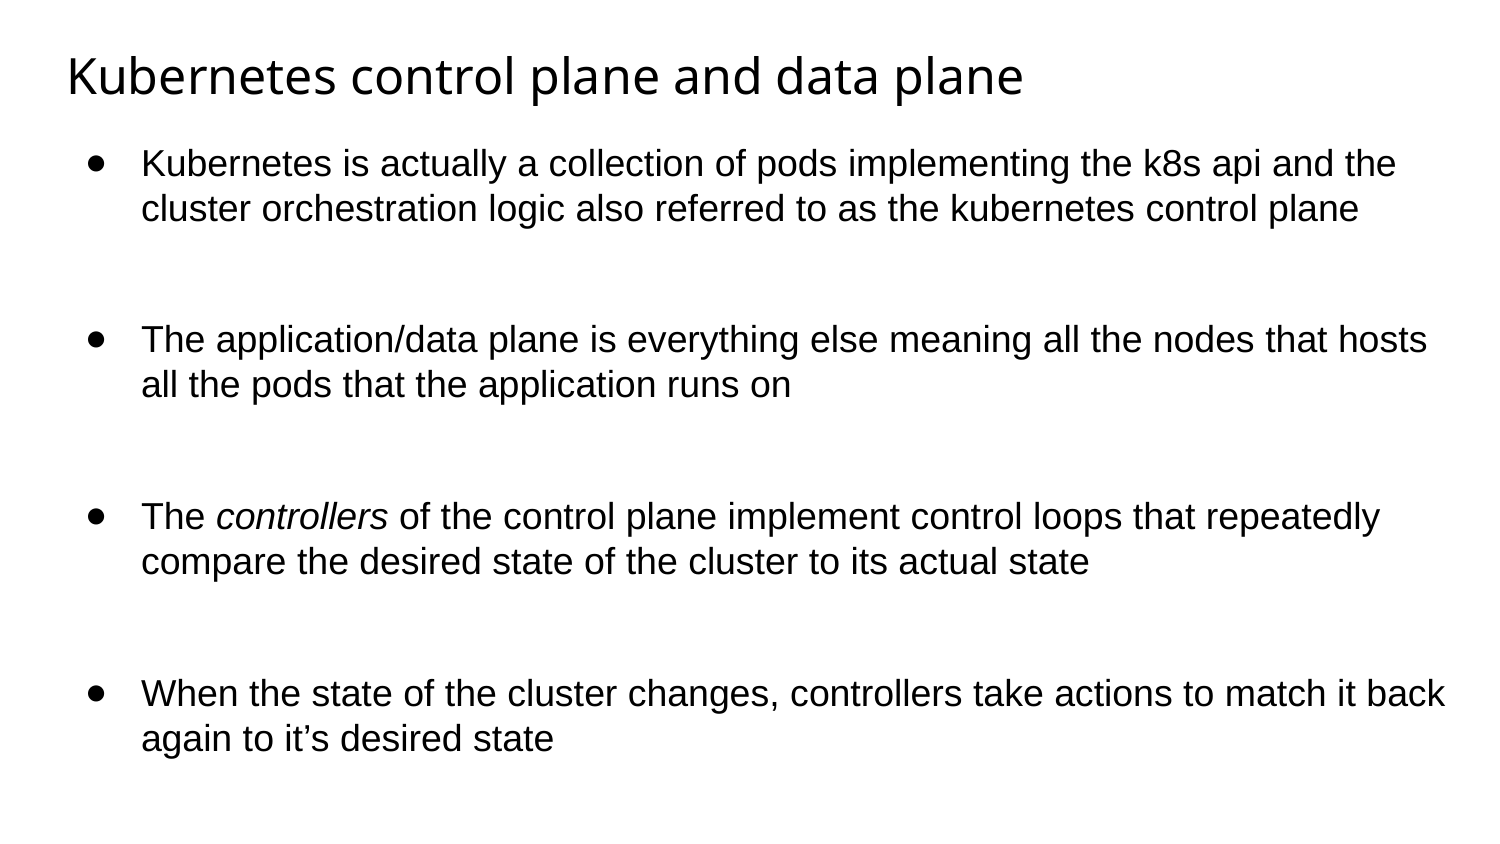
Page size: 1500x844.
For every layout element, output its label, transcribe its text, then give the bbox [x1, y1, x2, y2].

title Kubernetes control plane and data plane [51, 29, 1449, 123]
list Kubernetes is actually a collection of pods implementing the k8s api and the cluster orchestration logic also referred to as the kubernetes control plane The application/data plane is everything else meaning all the nodes that hosts all the pods that the application runs on The controllers of the control plane implement control loops that repeatedly compare the desired state of the cluster to its actual state When the state of the cluster changes, controllers take actions to match it back again to it’s desired state [51, 123, 1471, 829]
